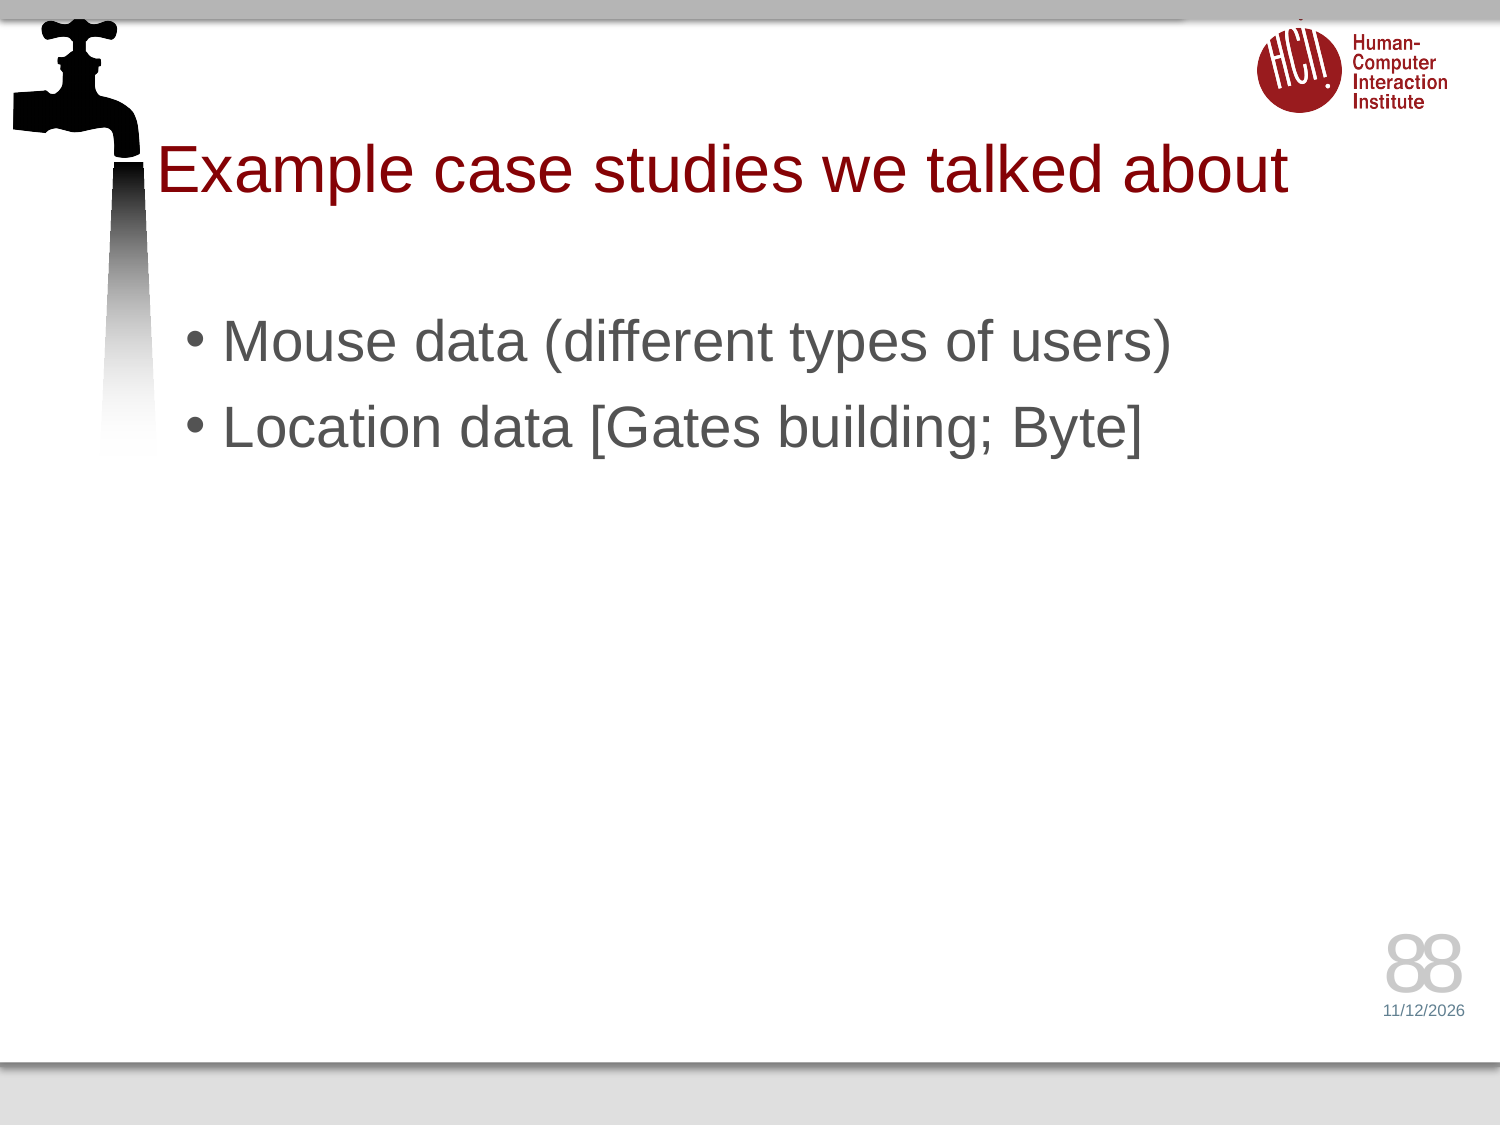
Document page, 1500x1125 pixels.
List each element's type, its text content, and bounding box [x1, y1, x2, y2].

picture [13, 20, 140, 158]
title Example case studies we talked about [156, 50, 1316, 214]
list Mouse data (different types of users) Location data [Gates building; Byte] [185, 303, 1342, 1022]
picture [1257, 20, 1447, 113]
slide_number 88 [1369, 924, 1479, 1009]
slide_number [1369, 1009, 1479, 1020]
